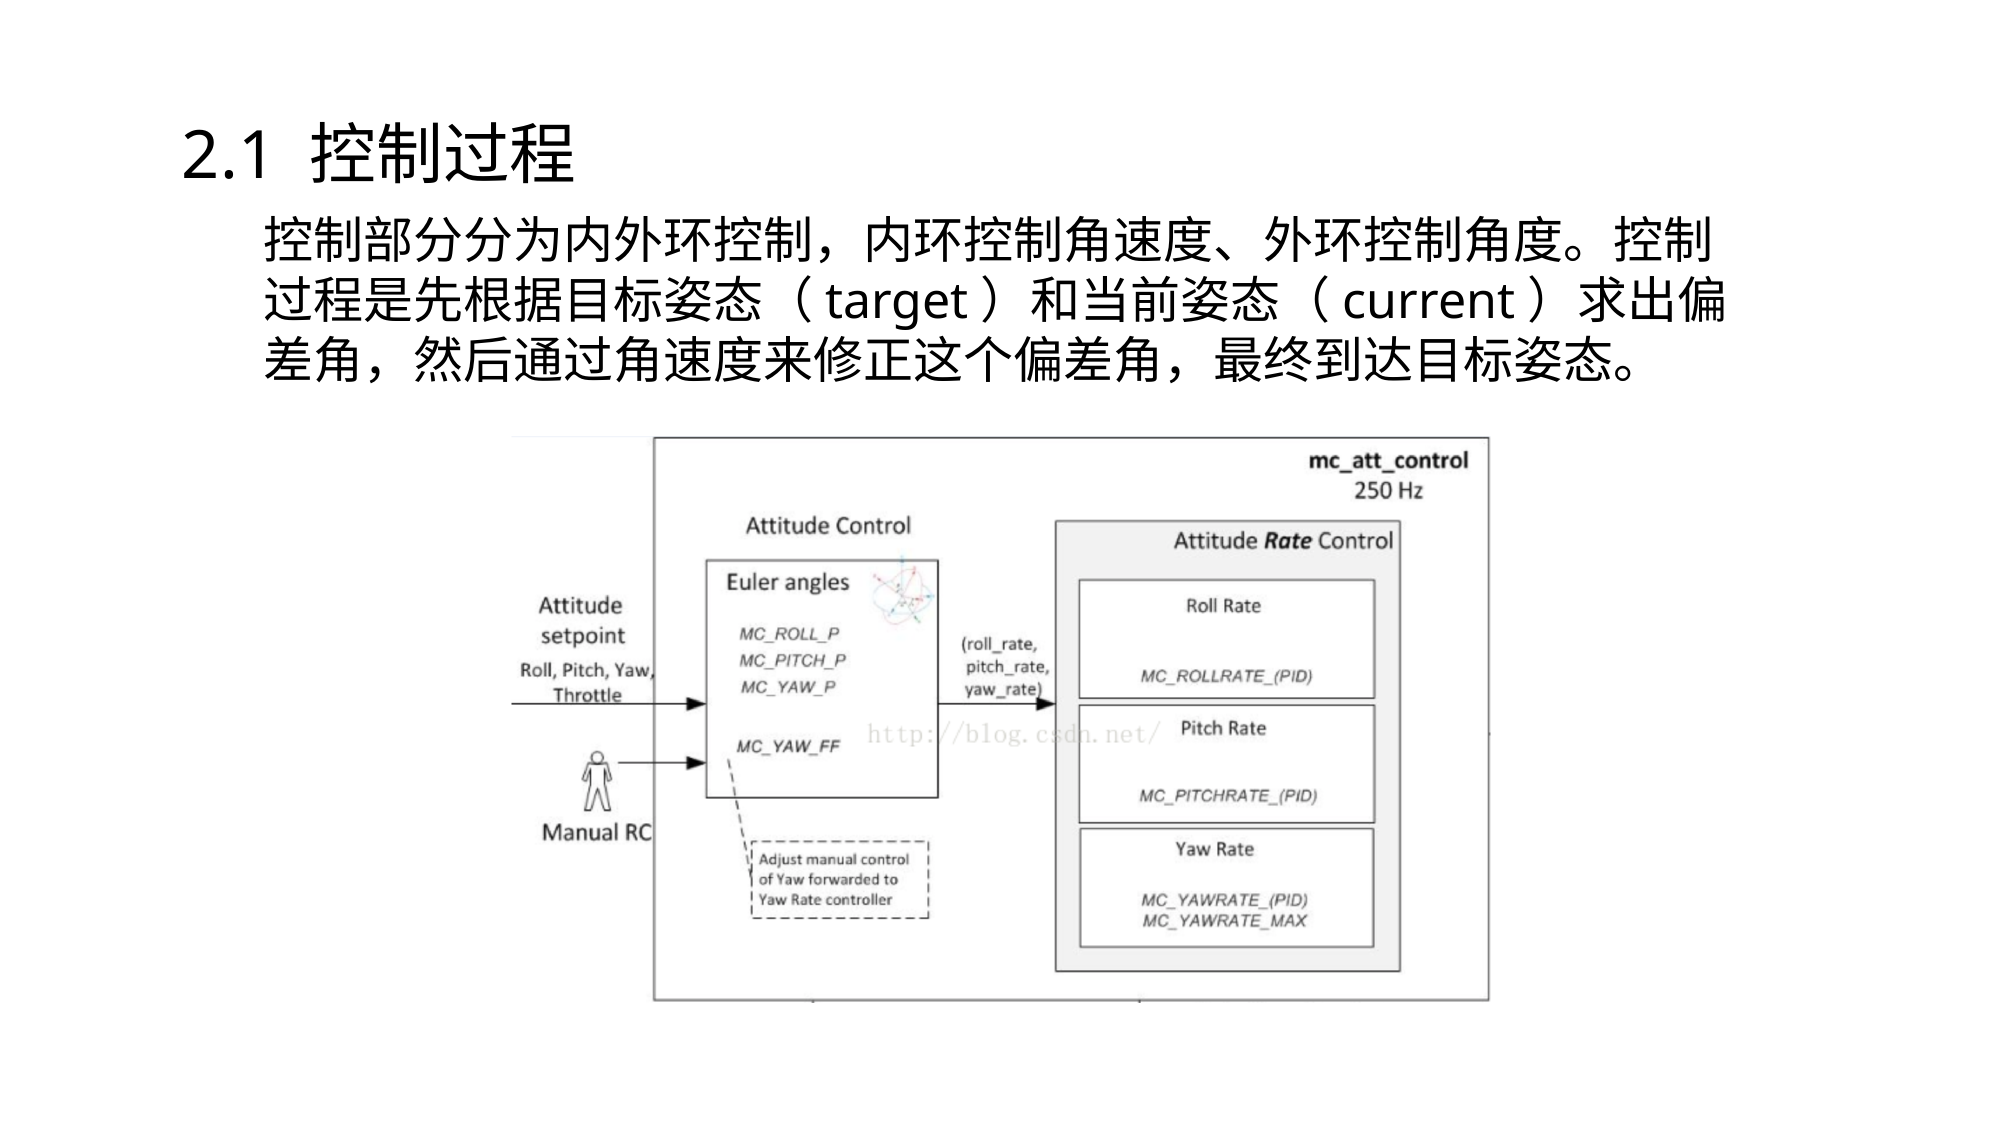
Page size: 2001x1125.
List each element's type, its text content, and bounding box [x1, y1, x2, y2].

picture [495, 422, 1505, 1020]
text_box 控制部分分为内外环控制，内环控制角速度、外环控制角度。控制过程是先根据目标姿态（target）和当前姿态（current）求出偏差角，然后通过角速度来修正这个偏差角，最终到达目标姿态。 [248, 200, 1752, 396]
text_box 2.1 控制过程 [167, 104, 1311, 200]
